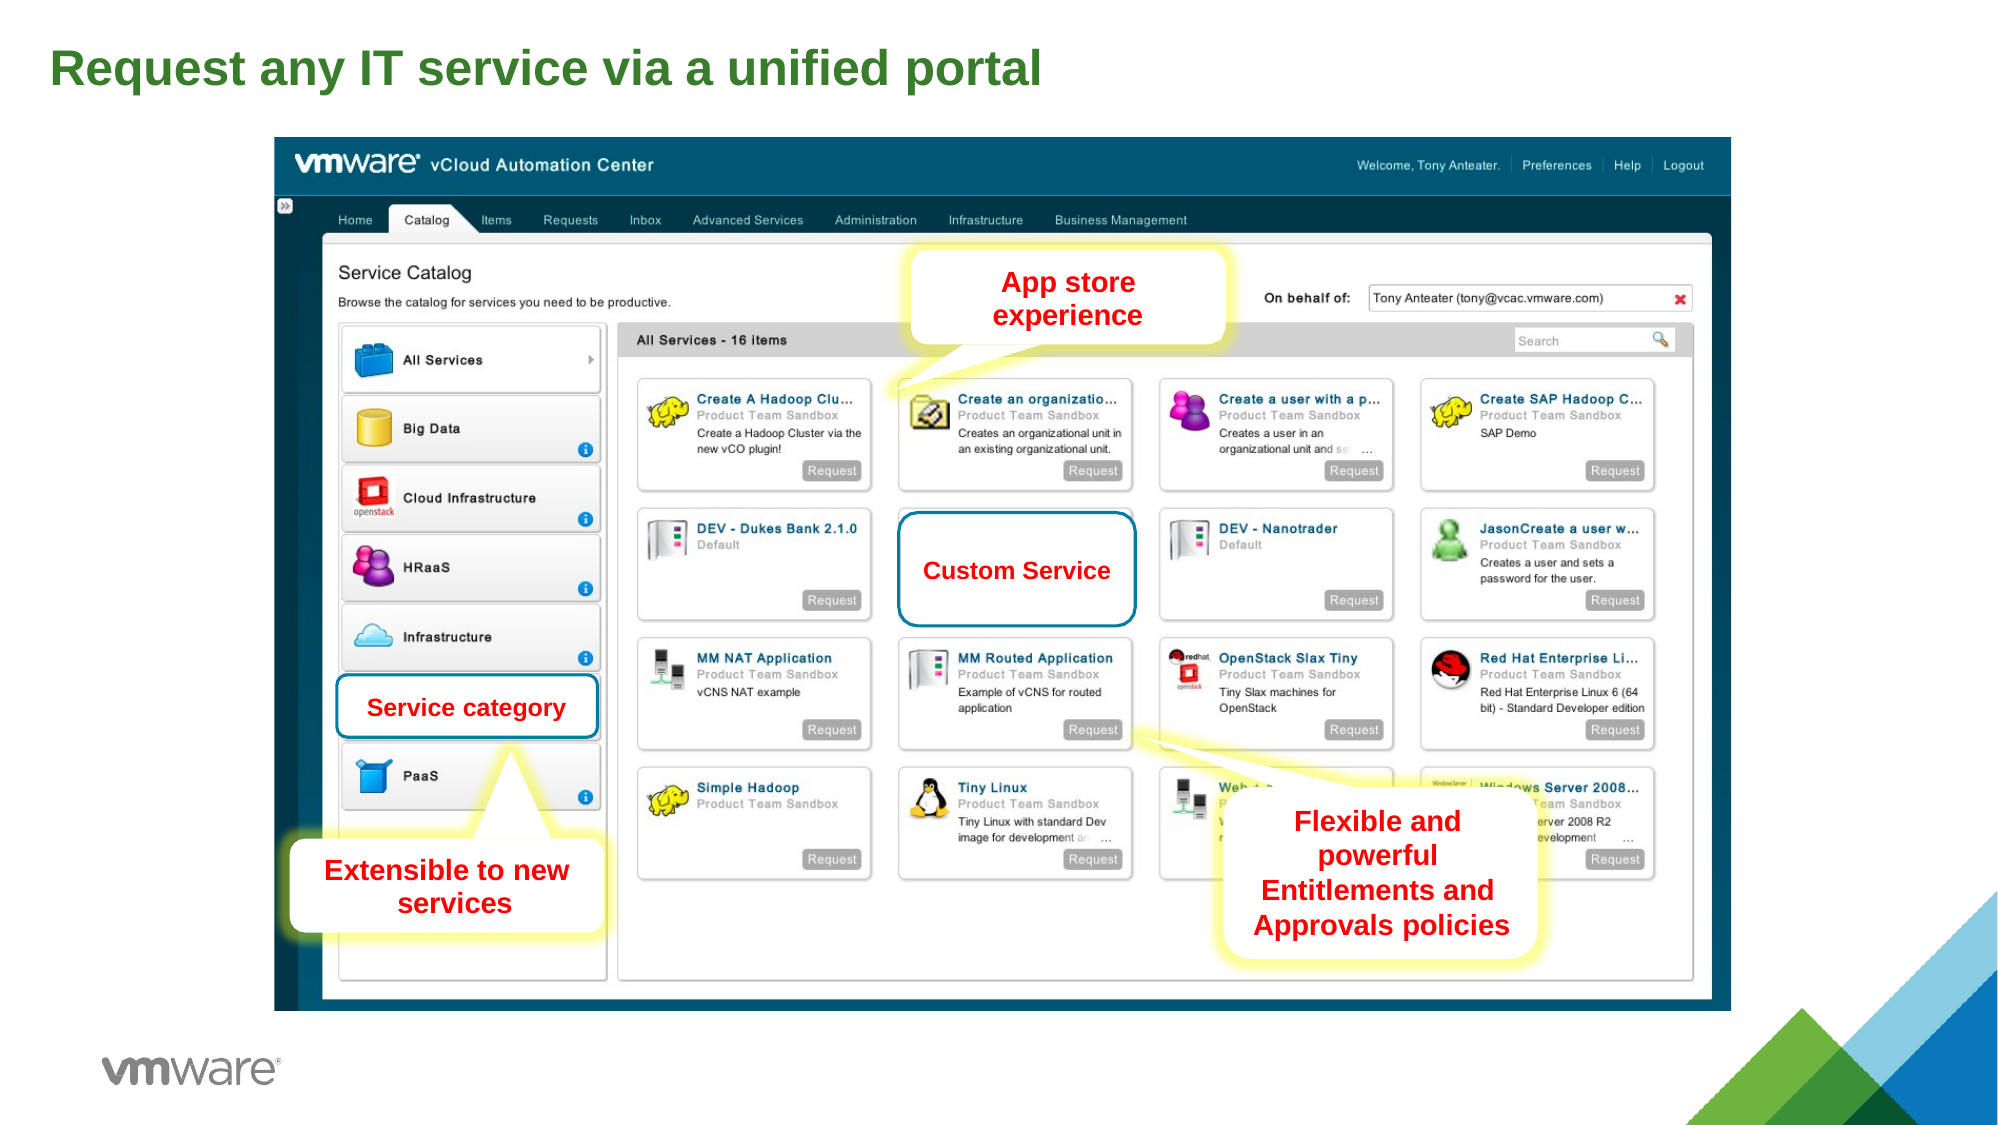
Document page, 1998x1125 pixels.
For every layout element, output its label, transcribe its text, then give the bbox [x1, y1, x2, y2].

text_box [870, 226, 1250, 414]
text_box [336, 674, 598, 738]
text_box [1114, 712, 1562, 984]
text_box Flexible and powerful Entitlements and Approvals policies [1249, 801, 1513, 942]
title Request any IT service via a unified portal [47, 33, 1049, 224]
text_box [274, 137, 1732, 1011]
text_box [1138, 736, 1538, 960]
text_box Custom Service [920, 552, 1114, 585]
text_box [265, 726, 628, 957]
text_box [898, 512, 1136, 626]
picture [1673, 886, 1998, 1125]
text_box [289, 750, 604, 933]
text_box [894, 250, 1226, 391]
text_box App store experience [990, 260, 1148, 332]
text_box Service category [364, 688, 569, 721]
text_box Extensible to new services [322, 848, 573, 920]
